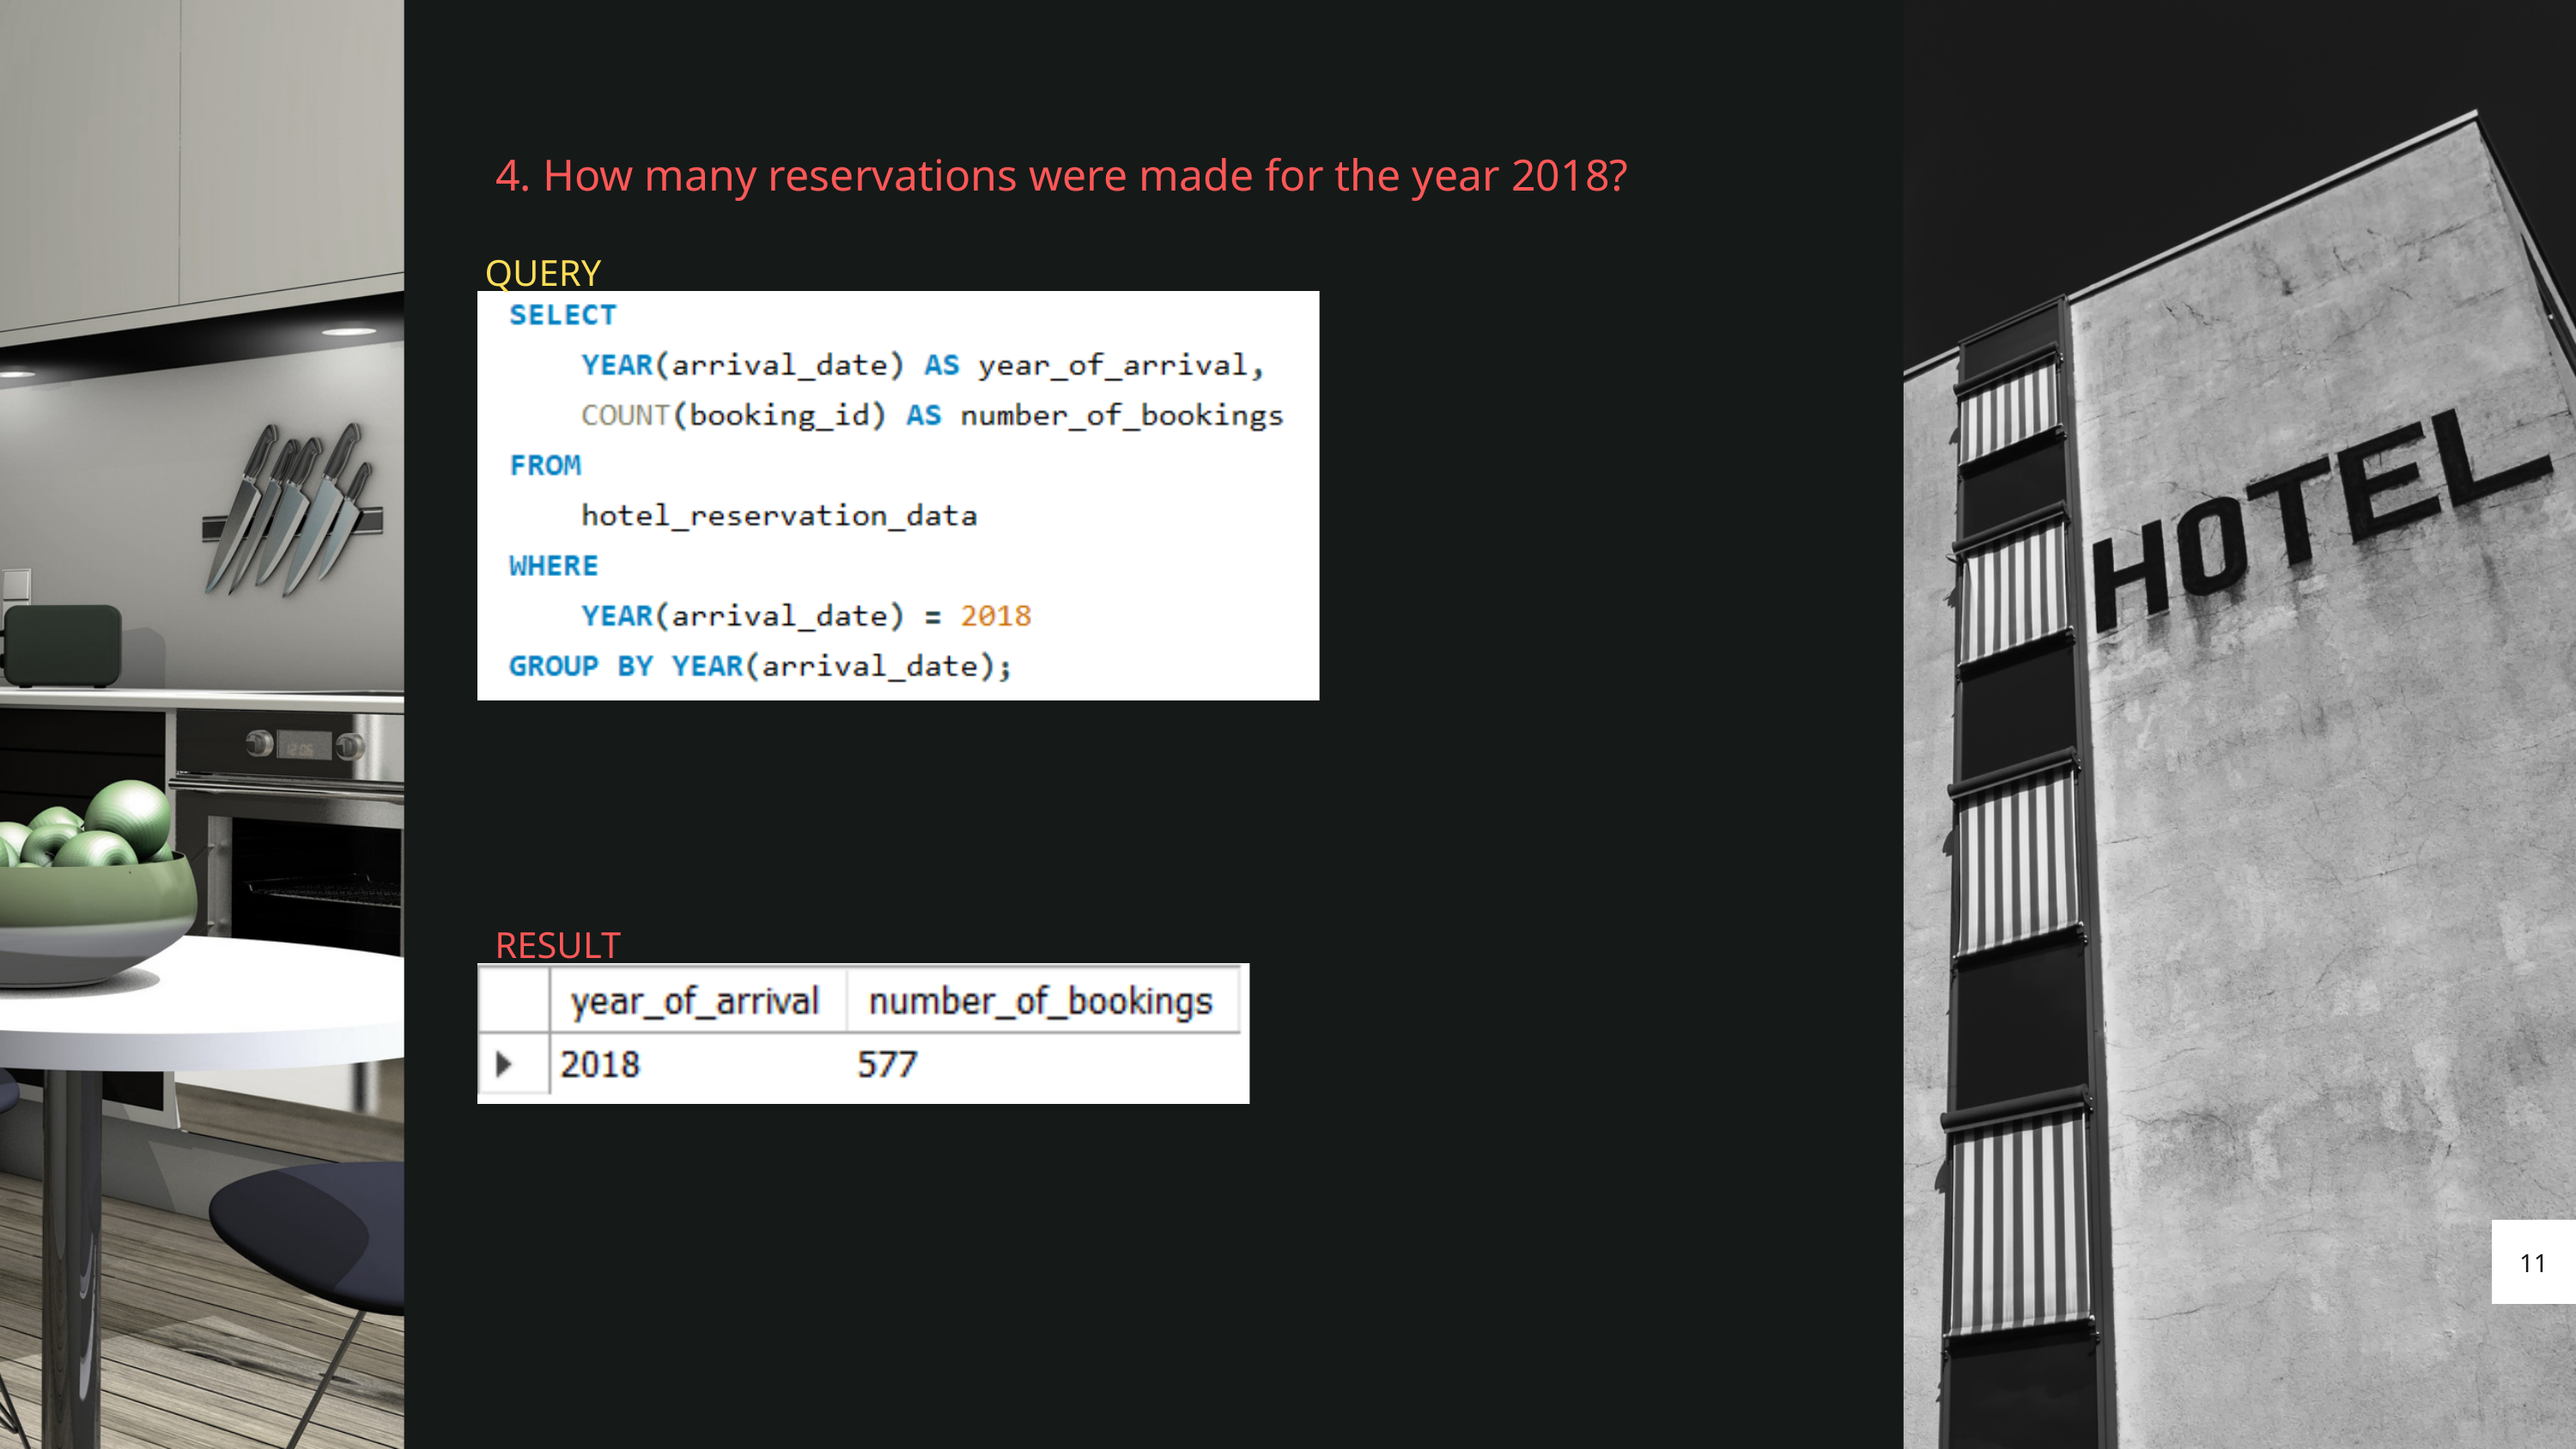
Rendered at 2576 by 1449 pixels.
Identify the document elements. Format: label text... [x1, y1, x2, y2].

text_box 4. How many reservations were made for the year 2018? [477, 139, 1669, 200]
text_box QUERY [477, 243, 610, 294]
text_box [1903, 0, 2576, 1449]
text_box RESULT [477, 915, 639, 967]
text_box [477, 291, 1320, 700]
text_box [0, 0, 404, 1449]
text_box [2491, 1219, 2576, 1304]
text_box [477, 963, 1250, 1104]
